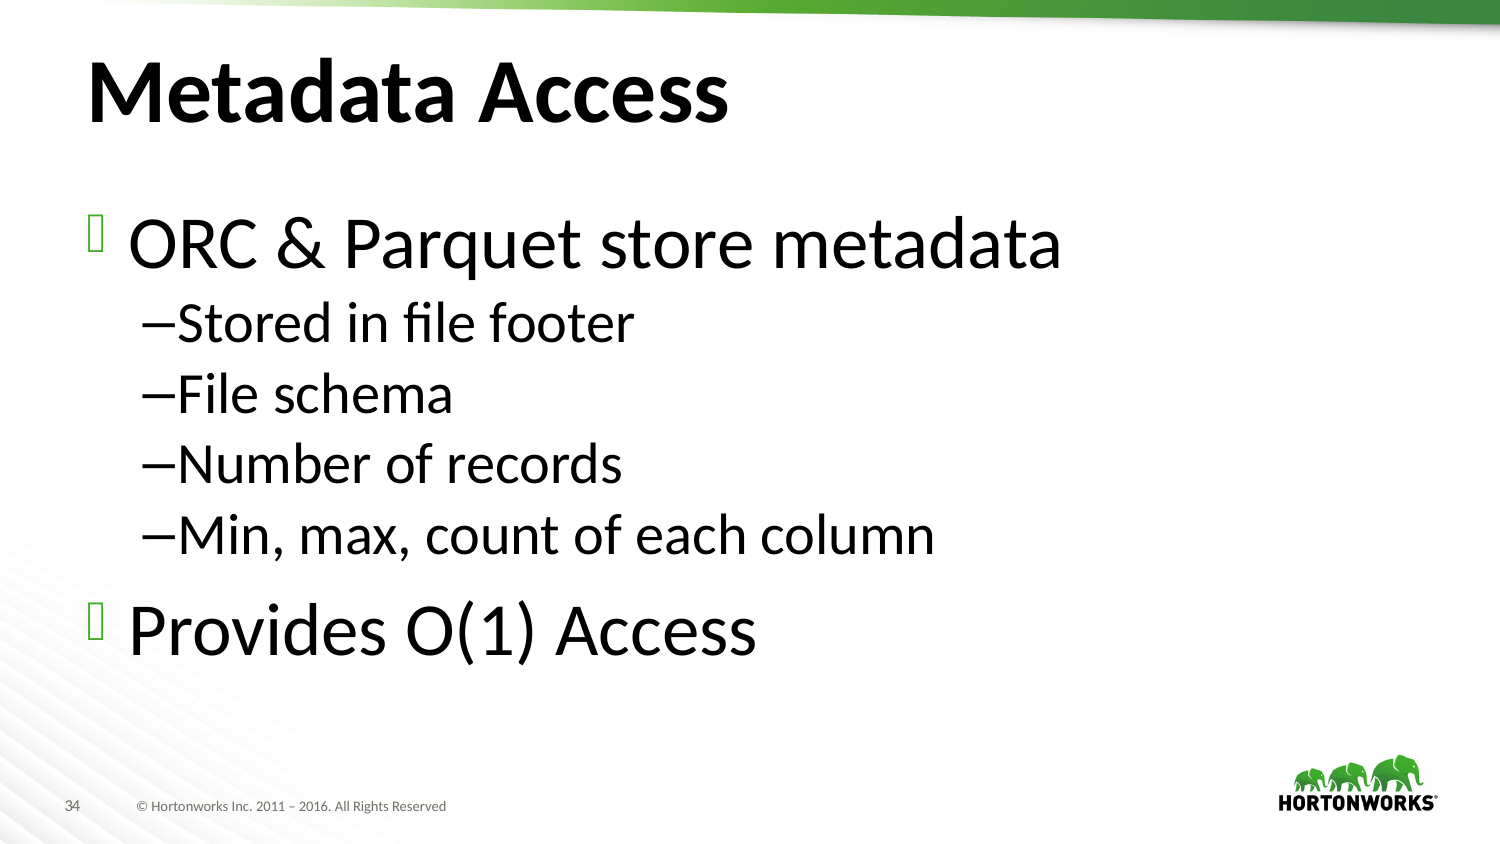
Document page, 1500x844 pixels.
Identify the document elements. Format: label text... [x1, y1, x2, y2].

list ORC & Parquet store metadata Stored in file footer File schema Number of records Min, max, count of each column Provides O(1) Access [86, 203, 1437, 751]
picture [0, 0, 1500, 844]
title Metadata Access [86, 46, 1437, 142]
